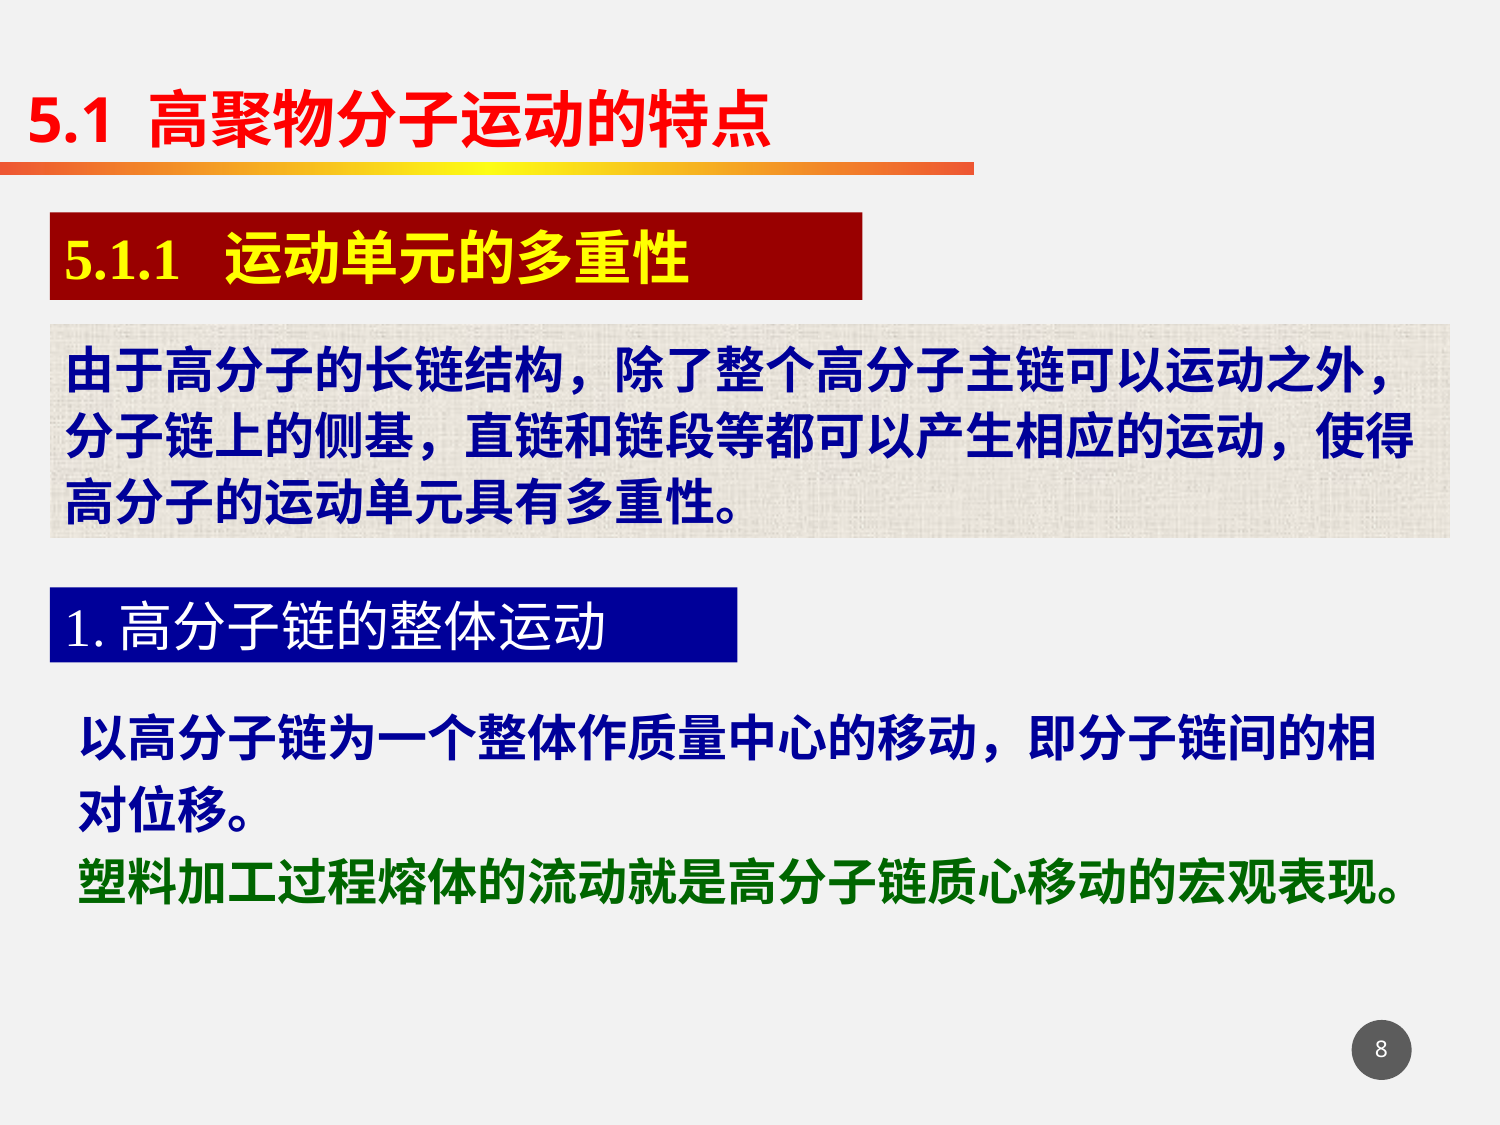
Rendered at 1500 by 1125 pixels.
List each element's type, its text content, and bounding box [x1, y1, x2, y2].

text_box 由于高分子的长链结构，除了整个高分子主链可以运动之外，分子链上的侧基，直链和链段等都可以产生相应的运动，使得高分子的运动单元具有多重性。 [50, 324, 1450, 538]
text_box 以高分子链为一个整体作质量中心的移动，即分子链间的相对位移。 塑料加工过程熔体的流动就是高分子链质心移动的宏观表现。 [62, 687, 1438, 919]
slide_number 8 [1351, 1019, 1412, 1080]
text_box 1.高分子链的整体运动 [49, 587, 738, 663]
text_box 5.1.1 运动单元的多重性 [49, 212, 863, 300]
text_box 5.1 高聚物分子运动的特点 [12, 50, 813, 163]
